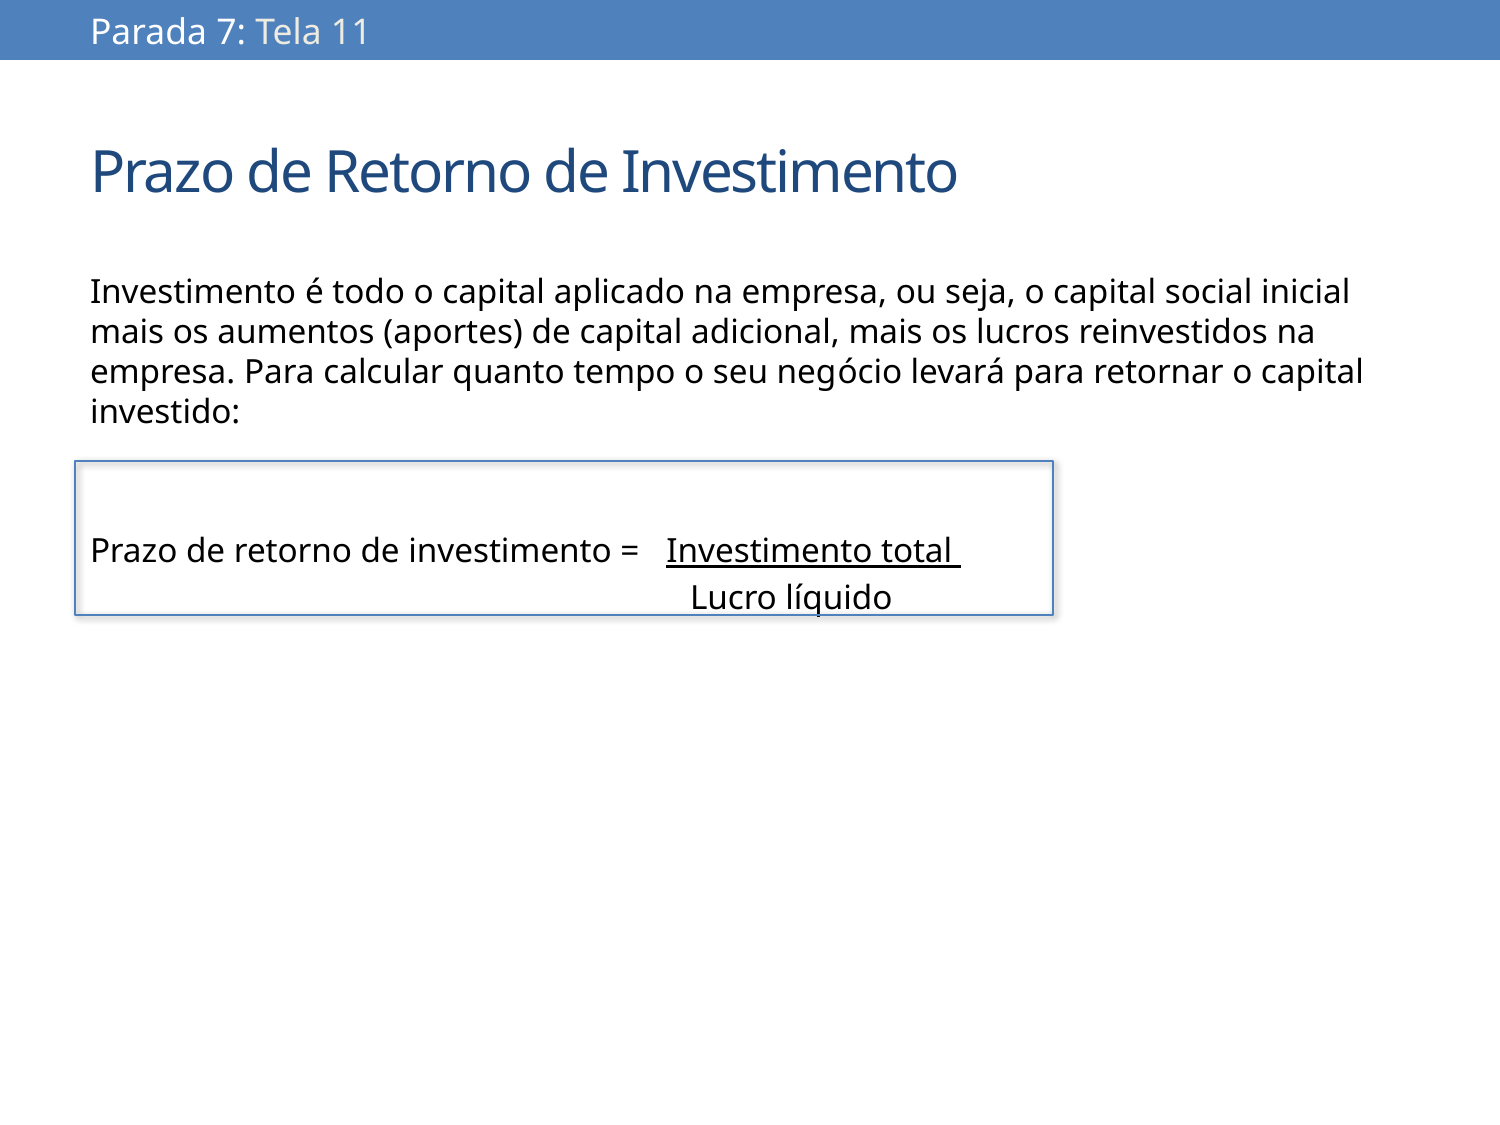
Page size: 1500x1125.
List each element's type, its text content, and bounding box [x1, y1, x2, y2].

list Investimento é todo o capital aplicado na empresa, ou seja, o capital social inicial mais os aumentos (aportes) de capital adicional, mais os lucros reinvestidos na empresa. Para calcular quanto tempo o seu negócio levará para retornar o capital investido: Prazo de retorno de investimento = Investimento total Lucro líquido [75, 262, 1425, 1084]
title Prazo de Retorno de Investimento [75, 87, 1425, 250]
text_box [74, 460, 1054, 616]
text_box Parada 7: Tela 11 [74, 1, 1425, 59]
